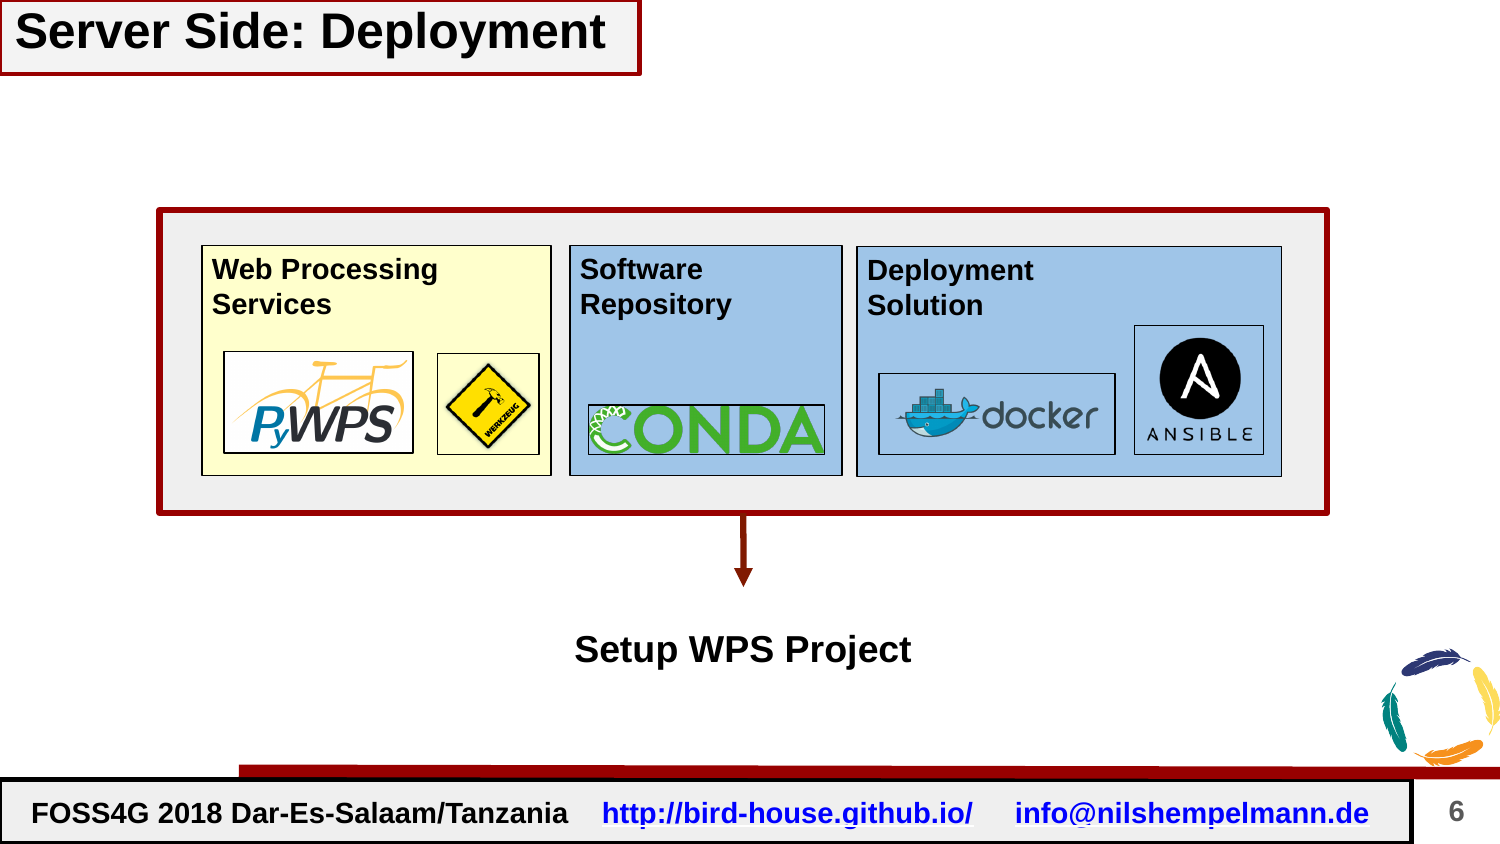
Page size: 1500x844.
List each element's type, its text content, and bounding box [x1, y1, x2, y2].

picture [224, 352, 413, 453]
picture [589, 405, 825, 455]
picture [879, 374, 1115, 455]
picture [438, 353, 539, 455]
text_box Web Processing Services [201, 245, 552, 476]
text_box 1 [1389, 777, 1480, 842]
text_box [737, 513, 750, 588]
text_box Server Side: Deployment [0, 0, 640, 74]
text_box [159, 209, 1327, 513]
text_box Setup WPS Project [443, 622, 1044, 672]
text_box Deployment Solution [857, 246, 1282, 477]
picture [1381, 648, 1500, 767]
picture [1134, 325, 1264, 455]
text_box Software Repository [569, 245, 843, 476]
